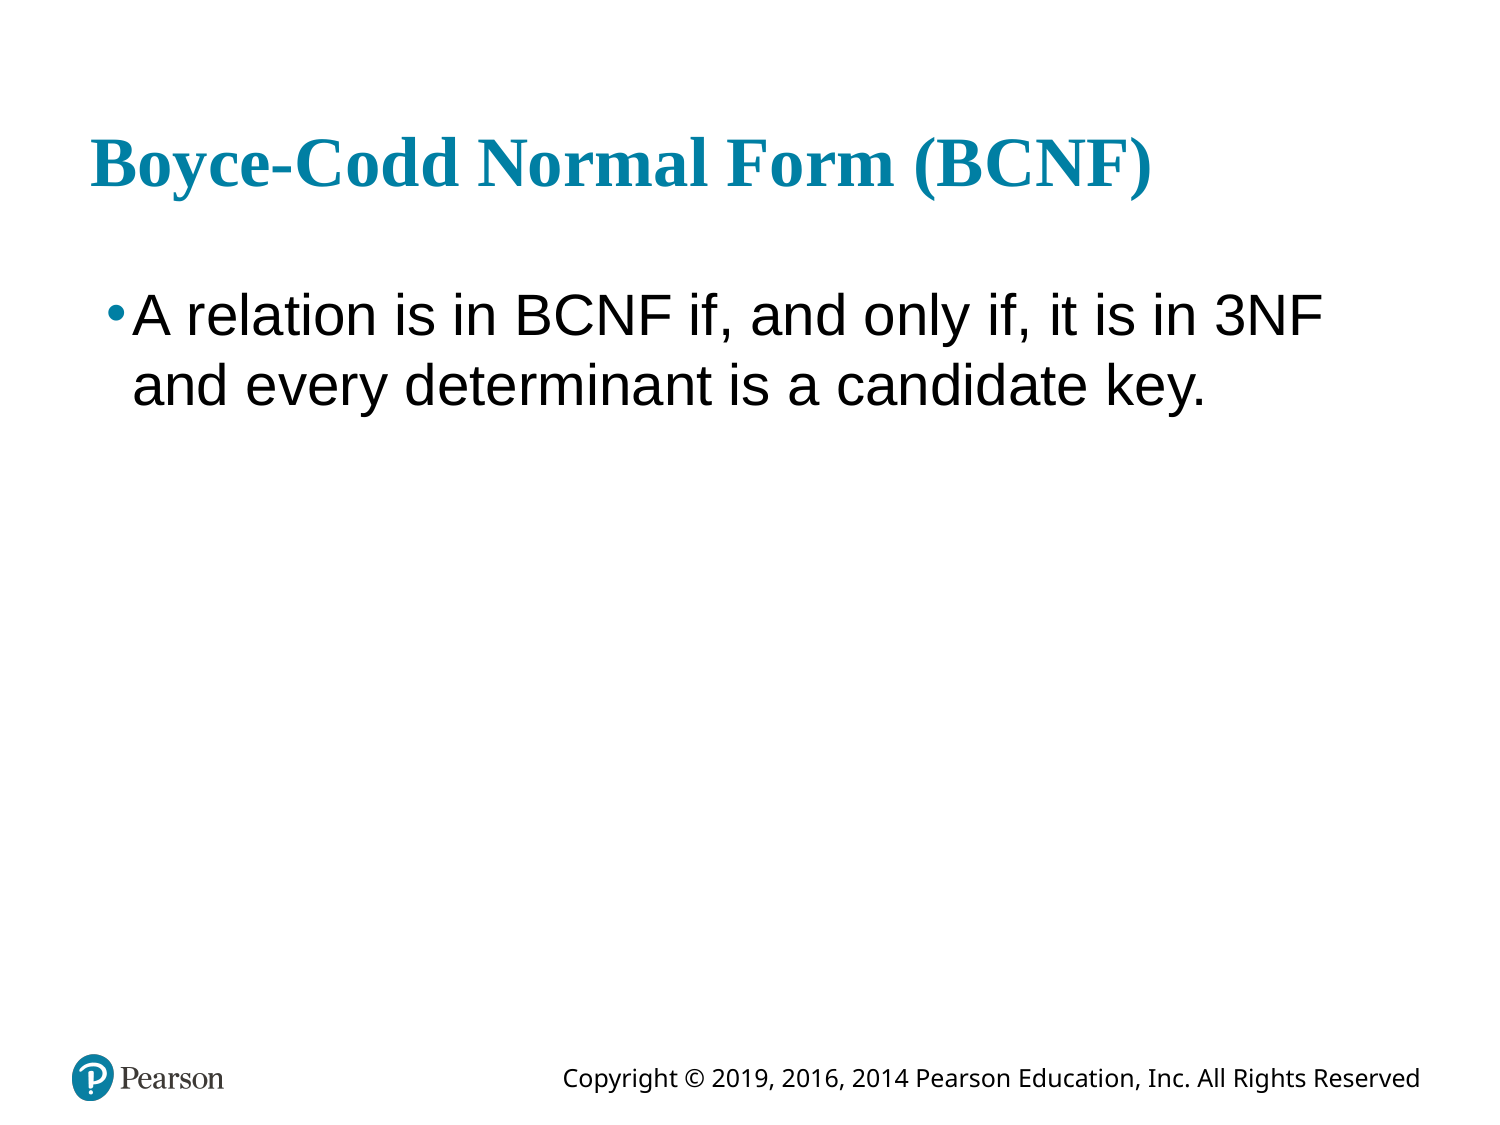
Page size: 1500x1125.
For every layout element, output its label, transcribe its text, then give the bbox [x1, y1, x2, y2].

picture [72, 1054, 88, 1070]
picture [98, 1054, 224, 1101]
title Boyce-Codd Normal Form (BCNF) [75, 35, 1425, 216]
picture [72, 1087, 83, 1101]
picture [80, 1063, 106, 1088]
list A relation is in BCNF if, and only if, it is in 3NF and every determinant is a candidate key. [75, 262, 1425, 1005]
